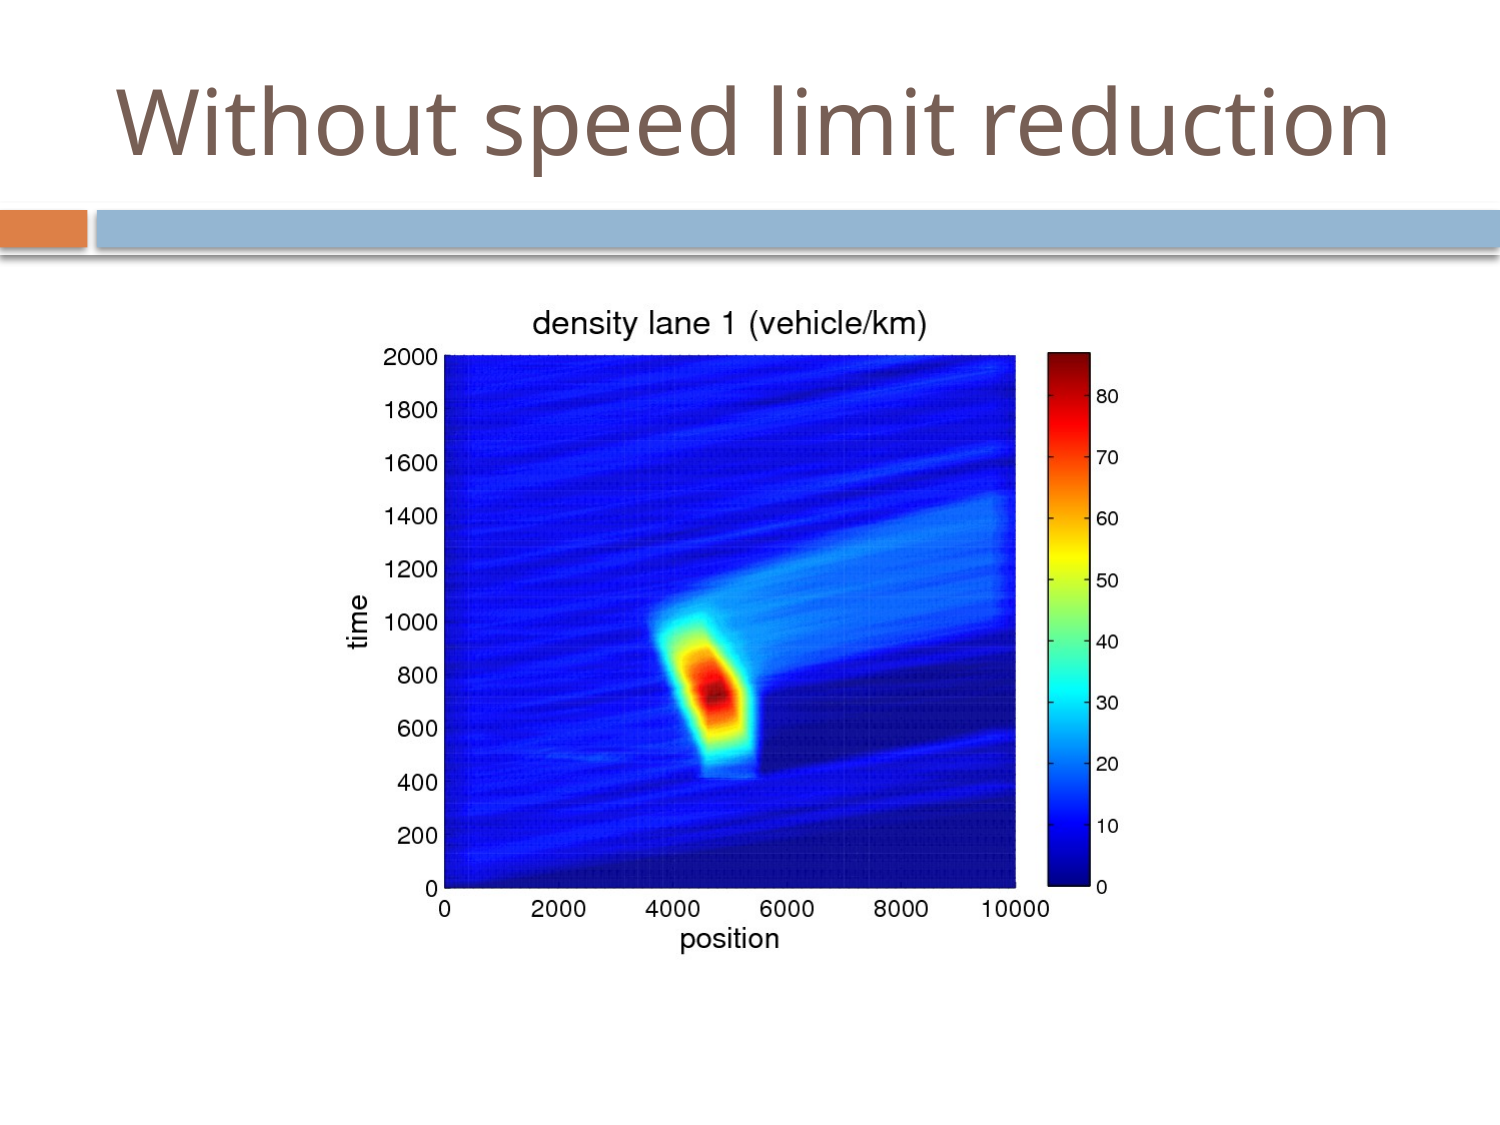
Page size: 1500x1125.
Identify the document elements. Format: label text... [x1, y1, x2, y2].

title Without speed limit reduction [100, 37, 1438, 200]
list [331, 302, 1208, 960]
